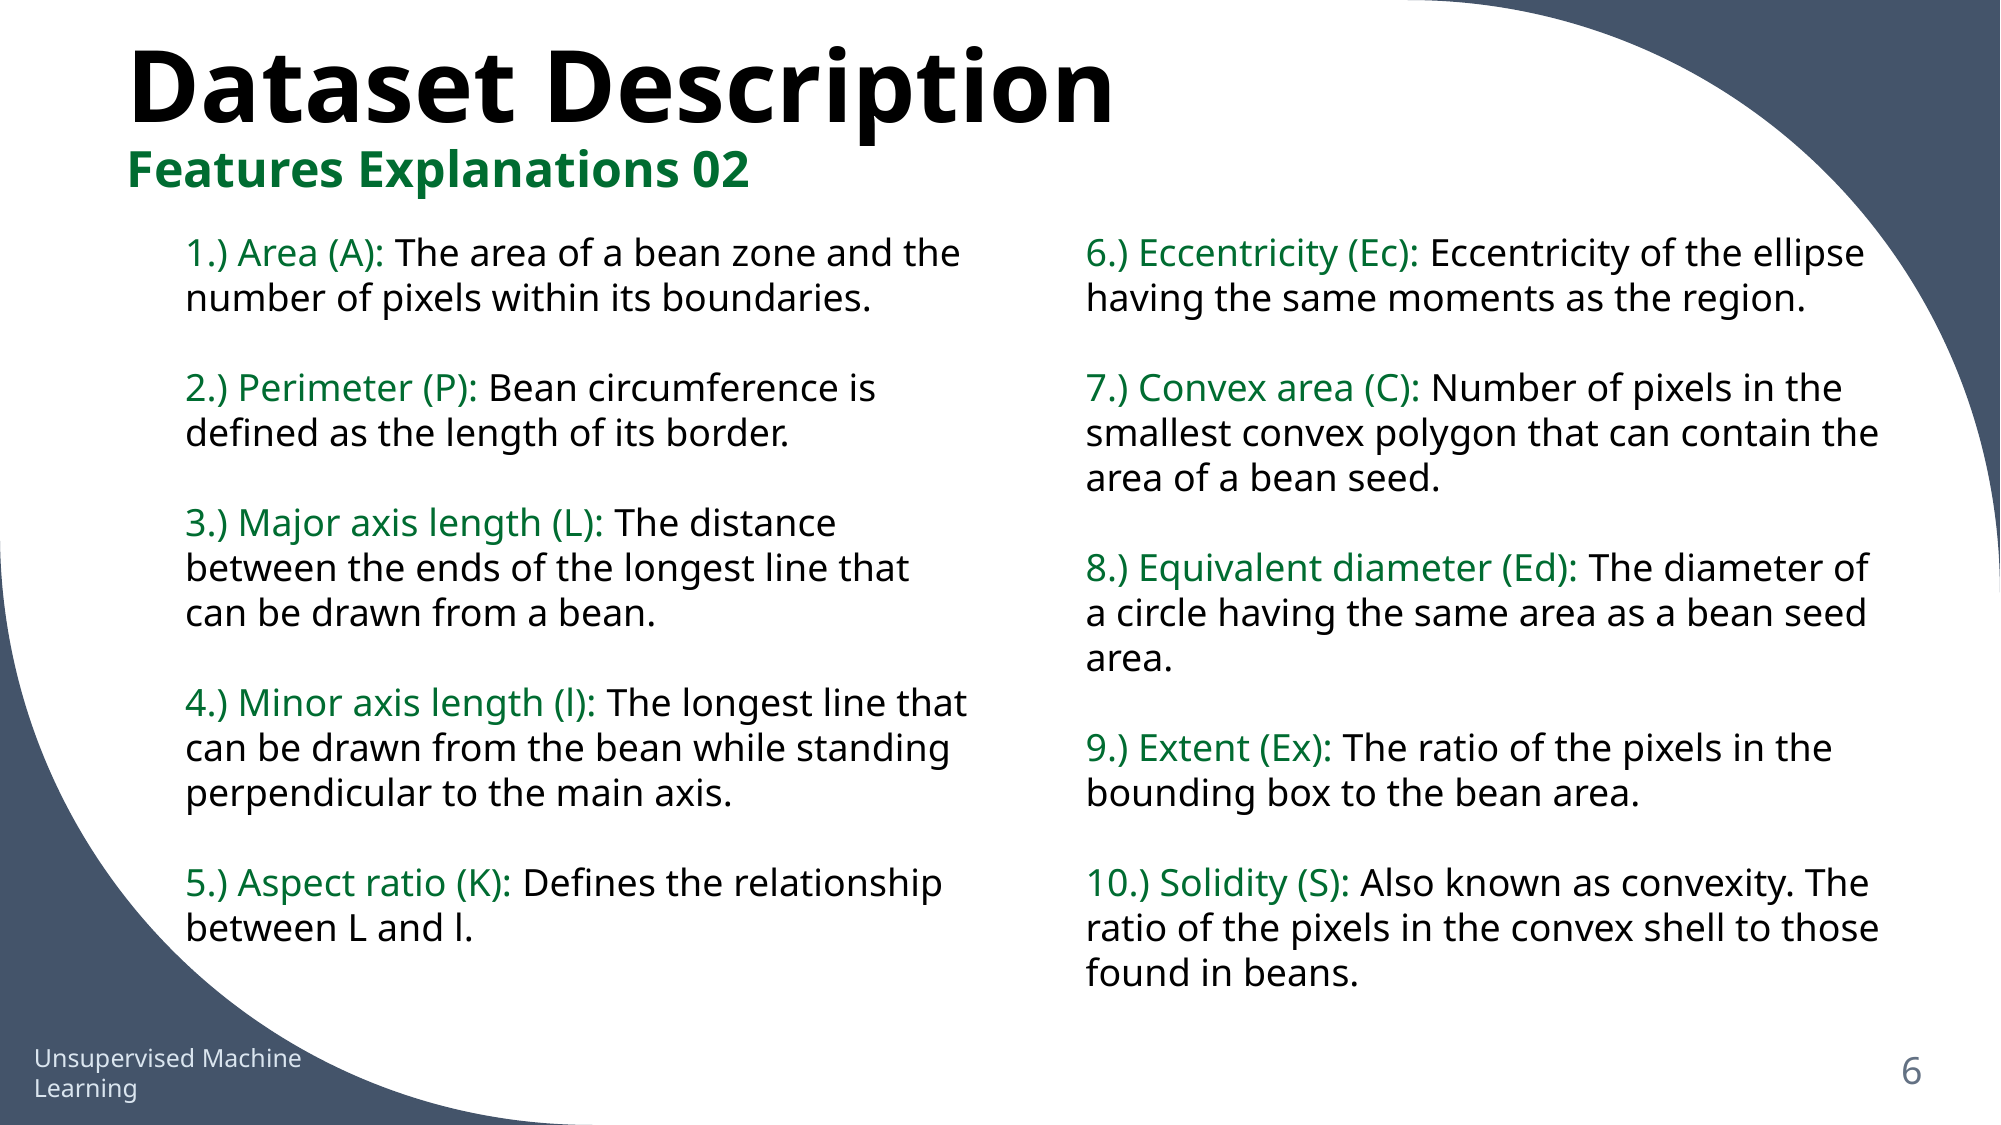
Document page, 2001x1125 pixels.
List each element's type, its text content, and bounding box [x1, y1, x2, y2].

title Dataset Description Features Explanations 02 [111, 0, 1716, 206]
slide_number 6 [1665, 1042, 1938, 1103]
text_box 6.) Eccentricity (Ec): Eccentricity of the ellipse having the same moments as the region. 7.) Convex area (C): Number of pixels in the smallest convex polygon that can contain the area of a bean seed. 8.) Equivalent diameter (Ed): The diameter of a circle having the same area as a bean seed area. 9.) Extent (Ex): The ratio of the pixels in the bounding box to the bean area. 10.) Solidity (S): Also known as convexity. The ratio of the pixels in the convex shell to those found in beans. [1070, 221, 1906, 1047]
text_box 1.) Area (A): The area of a bean zone and the number of pixels within its boundaries. 2.) Perimeter (P): Bean circumference is defined as the length of its border. 3.) Major axis length (L): The distance between the ends of the longest line that can be drawn from a bean. 4.) Minor axis length (l): The longest line that can be drawn from the bean while standing perpendicular to the main axis. 5.) Aspect ratio (K): Defines the relationship between L and l. [170, 221, 989, 957]
slide_number Unsupervised Machine Learning [19, 1042, 322, 1103]
